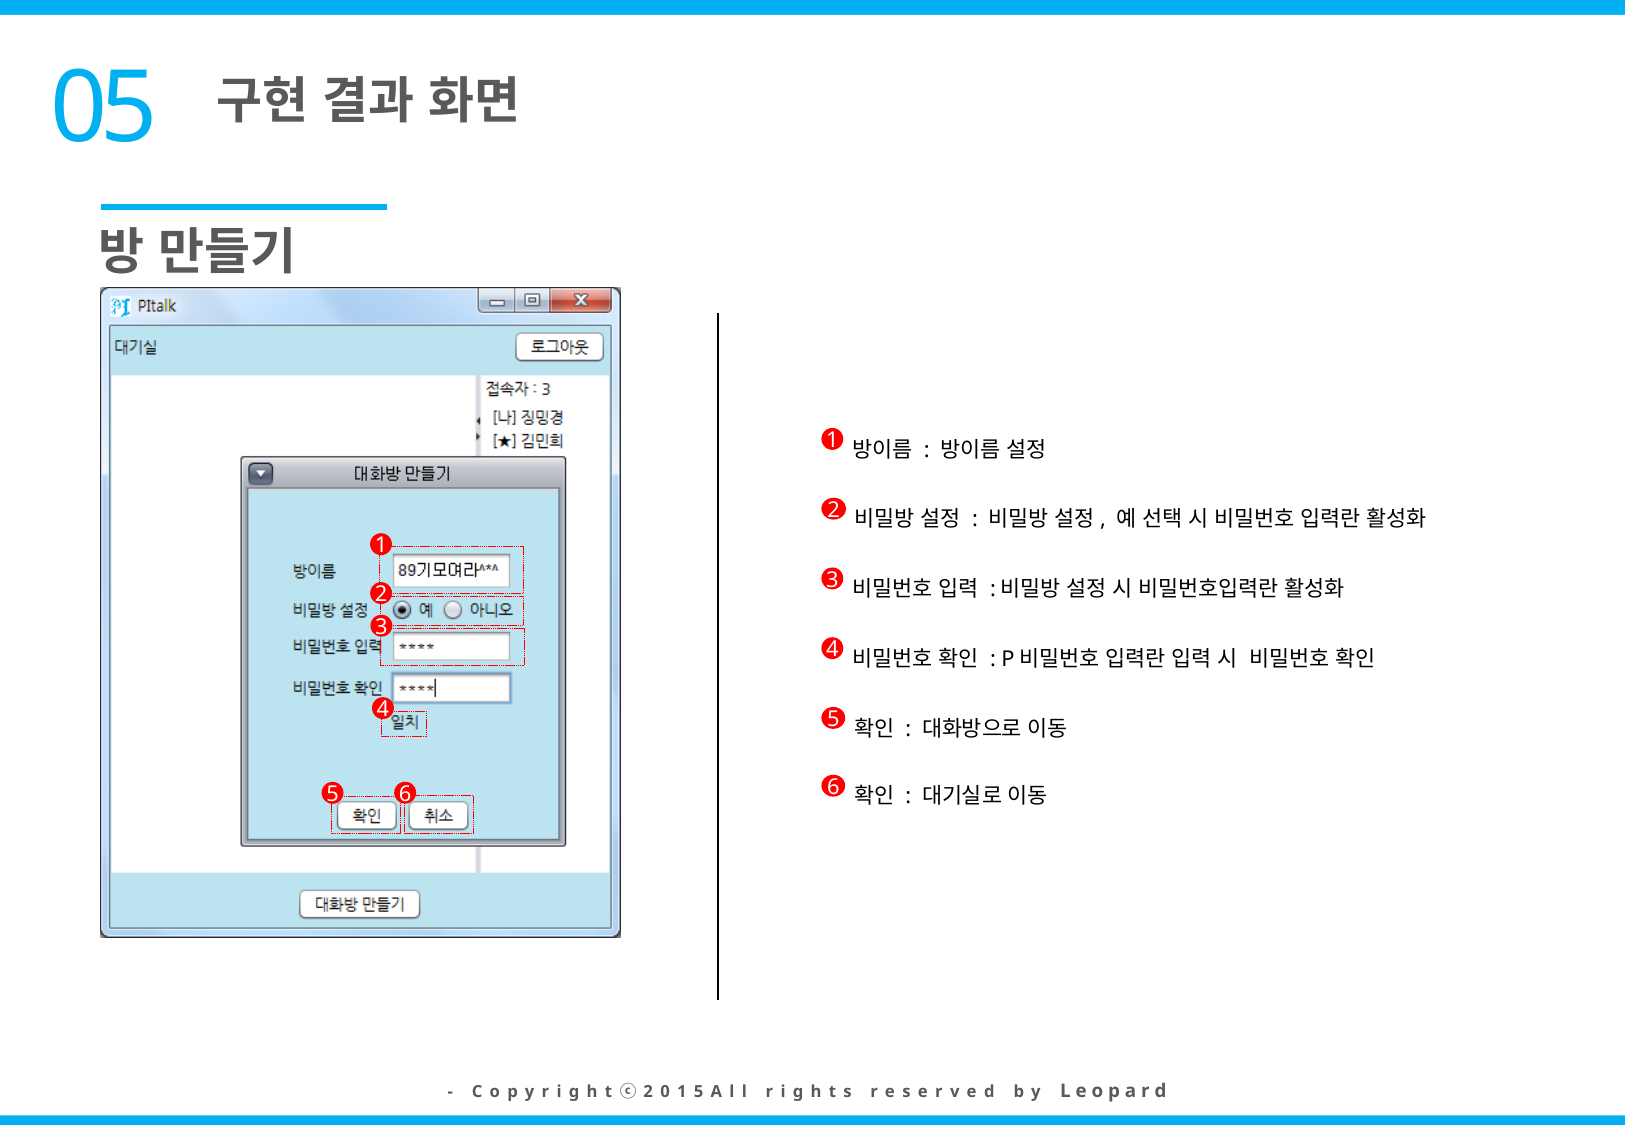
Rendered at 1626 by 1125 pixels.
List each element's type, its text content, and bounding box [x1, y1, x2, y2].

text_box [821, 427, 1465, 472]
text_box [370, 614, 525, 666]
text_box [369, 581, 524, 614]
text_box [80, 180, 671, 290]
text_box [32, 29, 790, 172]
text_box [821, 706, 1521, 749]
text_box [821, 497, 1545, 540]
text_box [371, 696, 427, 737]
text_box [0, 13, 1625, 1118]
picture [100, 287, 621, 938]
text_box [821, 567, 1465, 610]
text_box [821, 774, 1521, 817]
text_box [369, 532, 524, 581]
text_box - Copyrightⓒ2015All rights reserved by L e o p a r d [373, 1070, 1246, 1111]
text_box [821, 636, 1465, 681]
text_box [321, 781, 392, 834]
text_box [393, 781, 474, 834]
